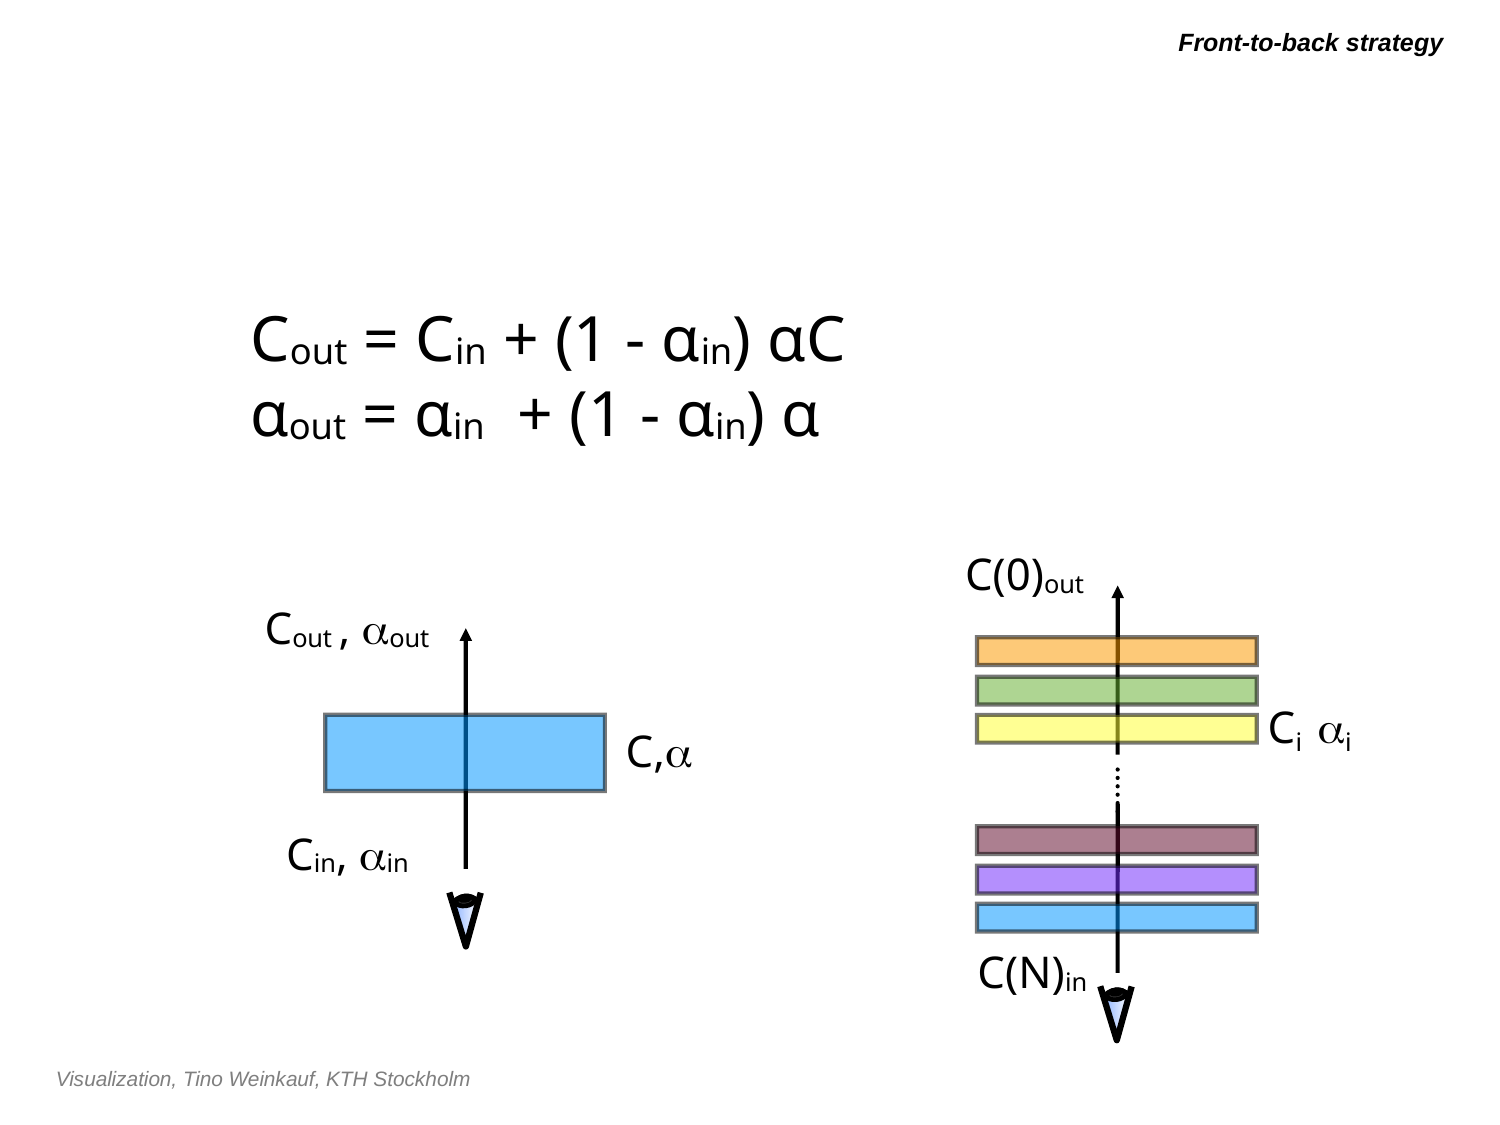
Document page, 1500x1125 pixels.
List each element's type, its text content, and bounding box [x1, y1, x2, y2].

text_box C(N)in [977, 944, 1088, 998]
text_box Cout , out [264, 600, 430, 654]
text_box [619, 723, 693, 777]
text_box Cout = Cin + (1 - αin) αC αout = αin + (1 - αin) α [250, 298, 846, 449]
title Front-to-back strategy [237, 18, 1460, 67]
text_box [977, 714, 1257, 743]
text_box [1265, 699, 1354, 754]
text_box C(0)out [964, 546, 1085, 599]
text_box [977, 637, 1257, 665]
text_box [977, 826, 1257, 854]
text_box [325, 714, 605, 791]
text_box [977, 903, 1257, 932]
text_box Cin, in [286, 826, 409, 879]
text_box [1111, 585, 1124, 637]
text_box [431, 900, 488, 933]
text_box [977, 865, 1257, 894]
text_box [1082, 994, 1139, 1026]
text_box [459, 628, 473, 714]
text_box [977, 676, 1257, 705]
